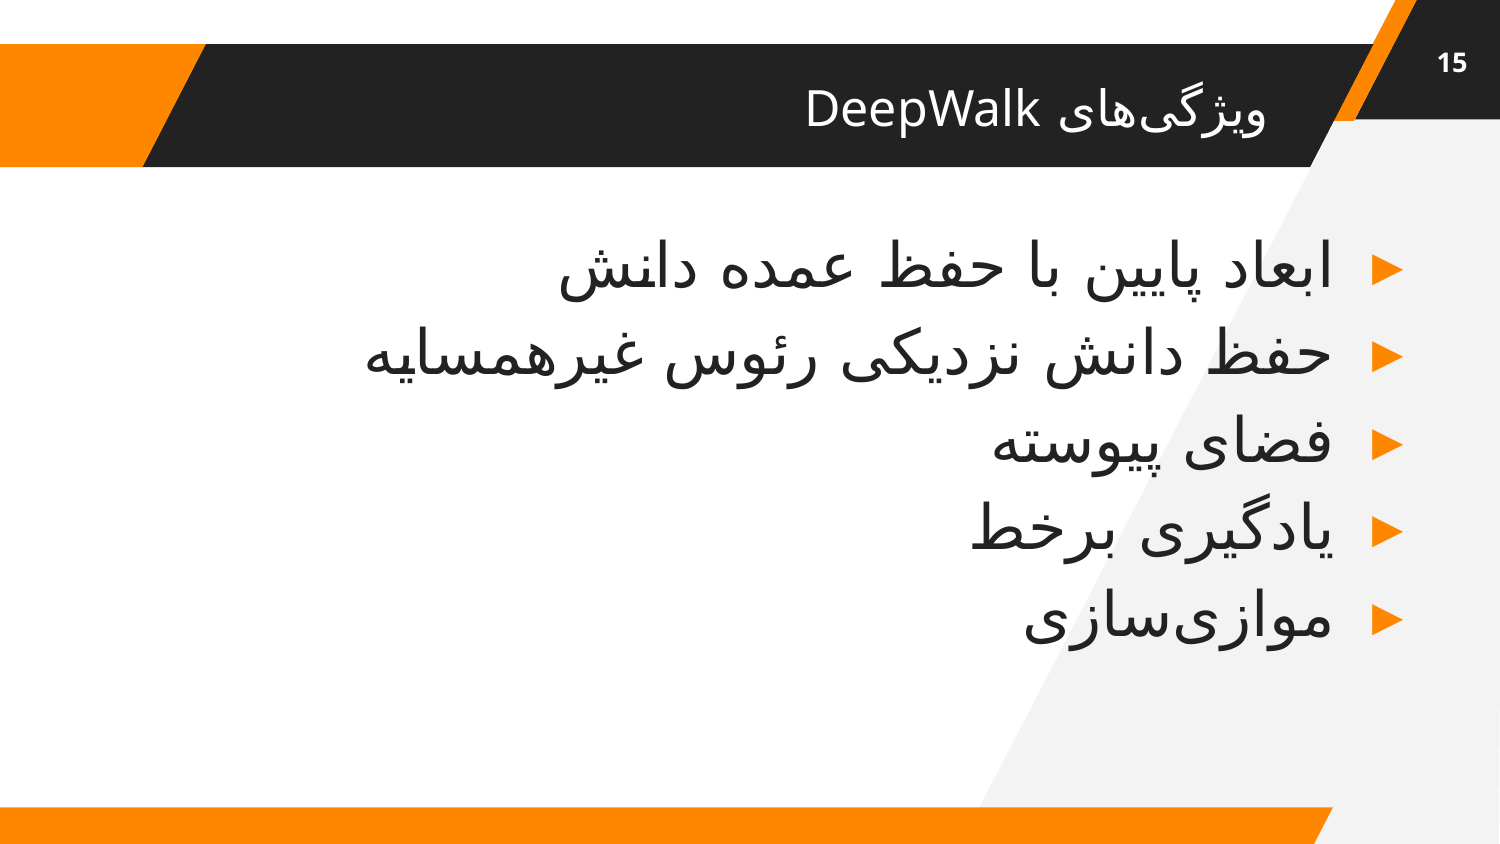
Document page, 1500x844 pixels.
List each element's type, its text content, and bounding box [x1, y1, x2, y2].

slide_number 15 [1403, 4, 1500, 125]
list ابعاد پایین با حفظ عمده دانش حفظ دانش نزدیکی رئوس غیرهمسایه فضای پیوسته یادگیری برخط موازی‌سازی [181, 209, 1425, 808]
title ویژگی‌های DeepWalk [181, 45, 1285, 169]
